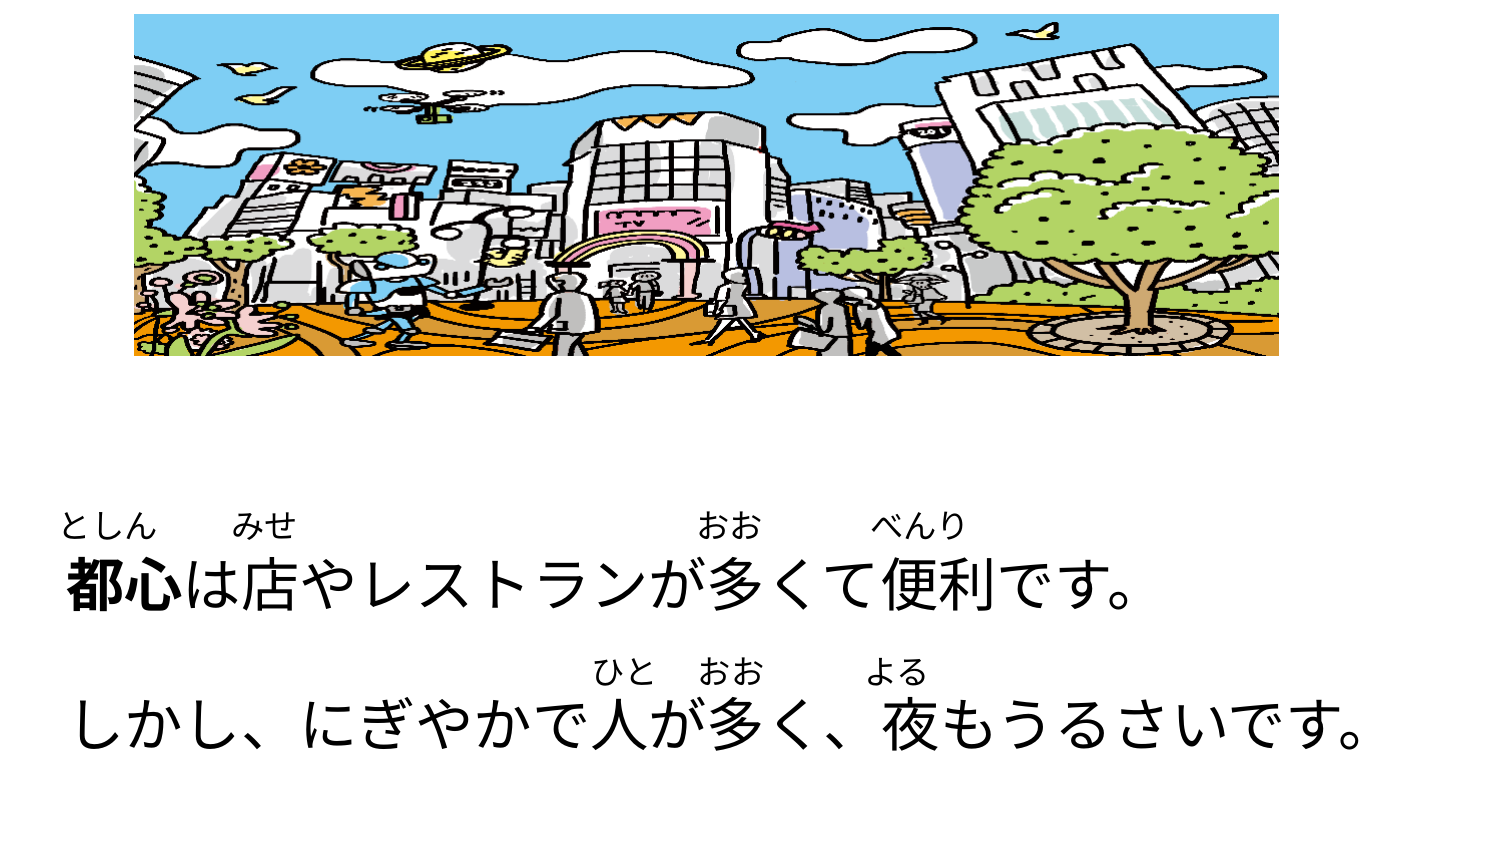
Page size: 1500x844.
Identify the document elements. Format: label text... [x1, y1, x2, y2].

text_box としん みせ おお べんり [43, 497, 1210, 553]
text_box ひと おお よる [577, 644, 1243, 699]
picture [133, 14, 1279, 356]
text_box 都心は店やレストランが多くて便利です。 しかし、にぎやかで人が多く、夜もうるさいです。 [51, 540, 1500, 766]
